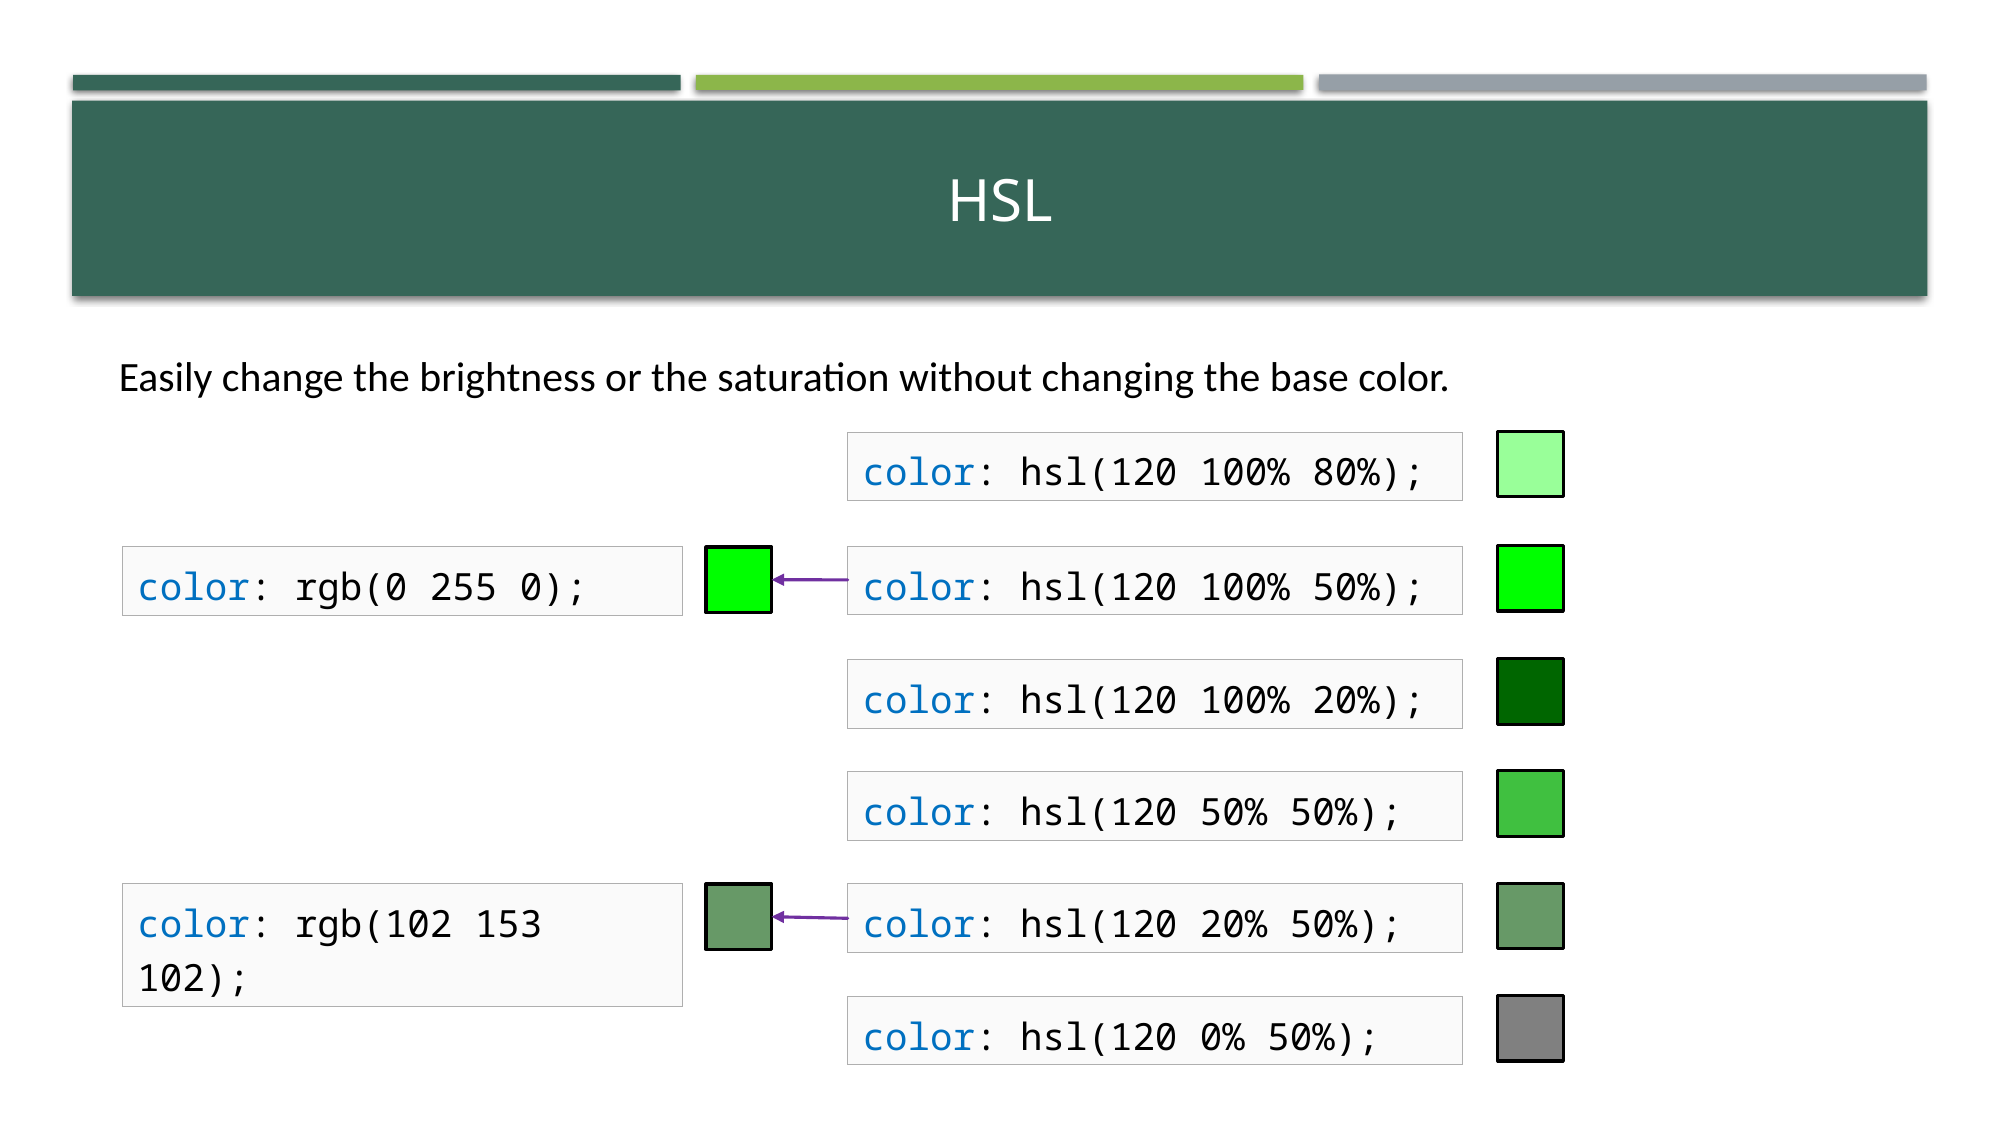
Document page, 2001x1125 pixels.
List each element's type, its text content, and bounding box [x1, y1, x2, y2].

text_box [1496, 657, 1565, 726]
text_box color: hsl(120 50% 50%); [847, 771, 1463, 841]
text_box color: hsl(120 100% 80%); [847, 432, 1463, 501]
text_box color: hsl(120 100% 50%); [847, 546, 1463, 615]
text_box color: hsl(120 0% 50%); [847, 996, 1463, 1065]
text_box [1496, 429, 1565, 499]
text_box [1496, 994, 1565, 1063]
text_box color: hsl(120 100% 20%); [847, 659, 1463, 729]
text_box color: rgb(0 255 0); [122, 546, 683, 616]
text_box [1496, 881, 1565, 951]
text_box color: hsl(120 20% 50%); [847, 883, 1463, 953]
text_box [1496, 544, 1565, 613]
text_box color: rgb(102 153 102); [122, 883, 683, 1007]
title HSL [95, 152, 1905, 241]
text_box [704, 545, 773, 614]
text_box [1496, 769, 1565, 838]
text_box Easily change the brightness or the saturation without changing the base color. [103, 342, 1466, 408]
text_box [704, 882, 773, 951]
